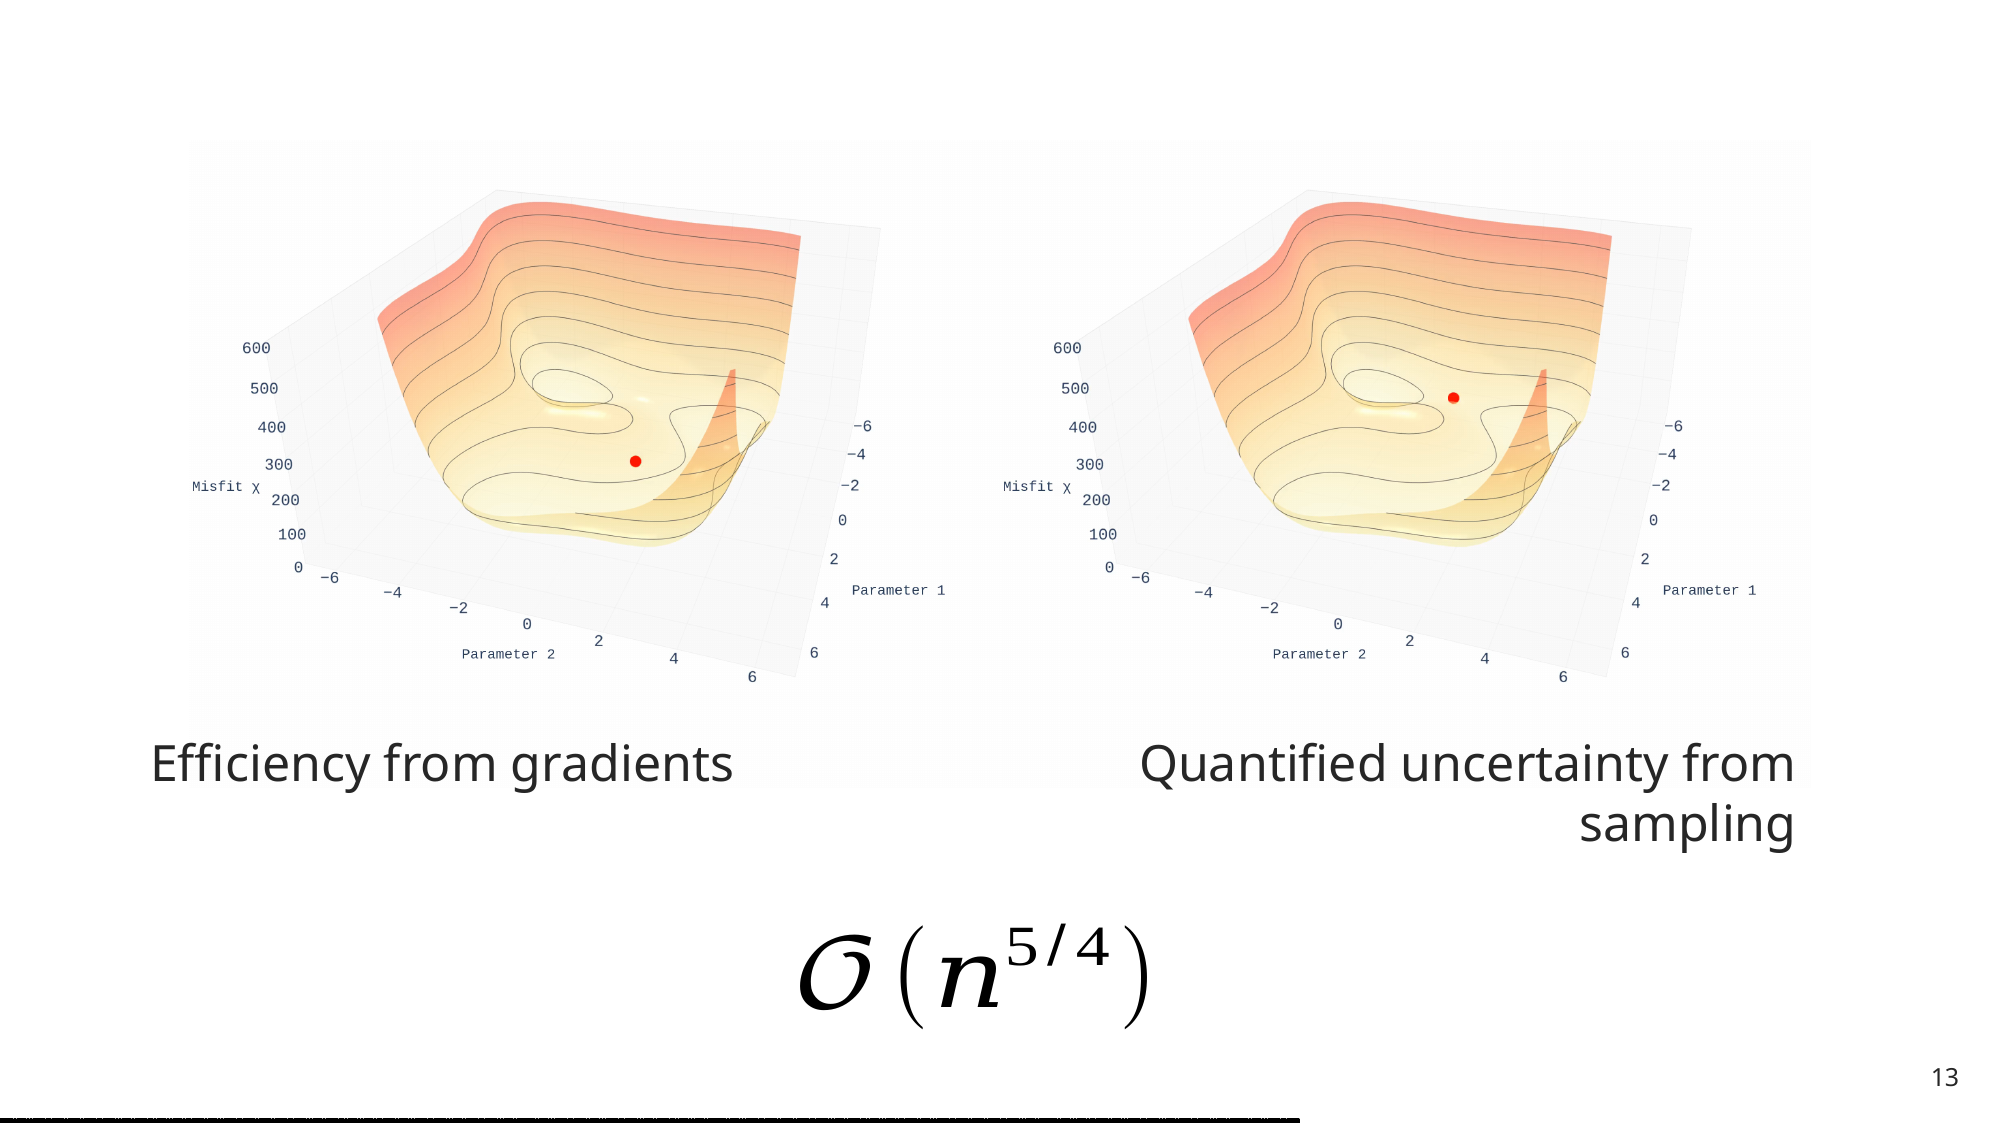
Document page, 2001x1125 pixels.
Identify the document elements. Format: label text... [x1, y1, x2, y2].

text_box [188, 139, 999, 789]
text_box Quantified uncertainty from sampling [1103, 789, 1812, 859]
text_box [999, 139, 1812, 789]
text_box [0, 1118, 1301, 1124]
text_box Efficiency from gradients [135, 723, 792, 799]
slide_number 13 [1524, 1048, 1975, 1108]
